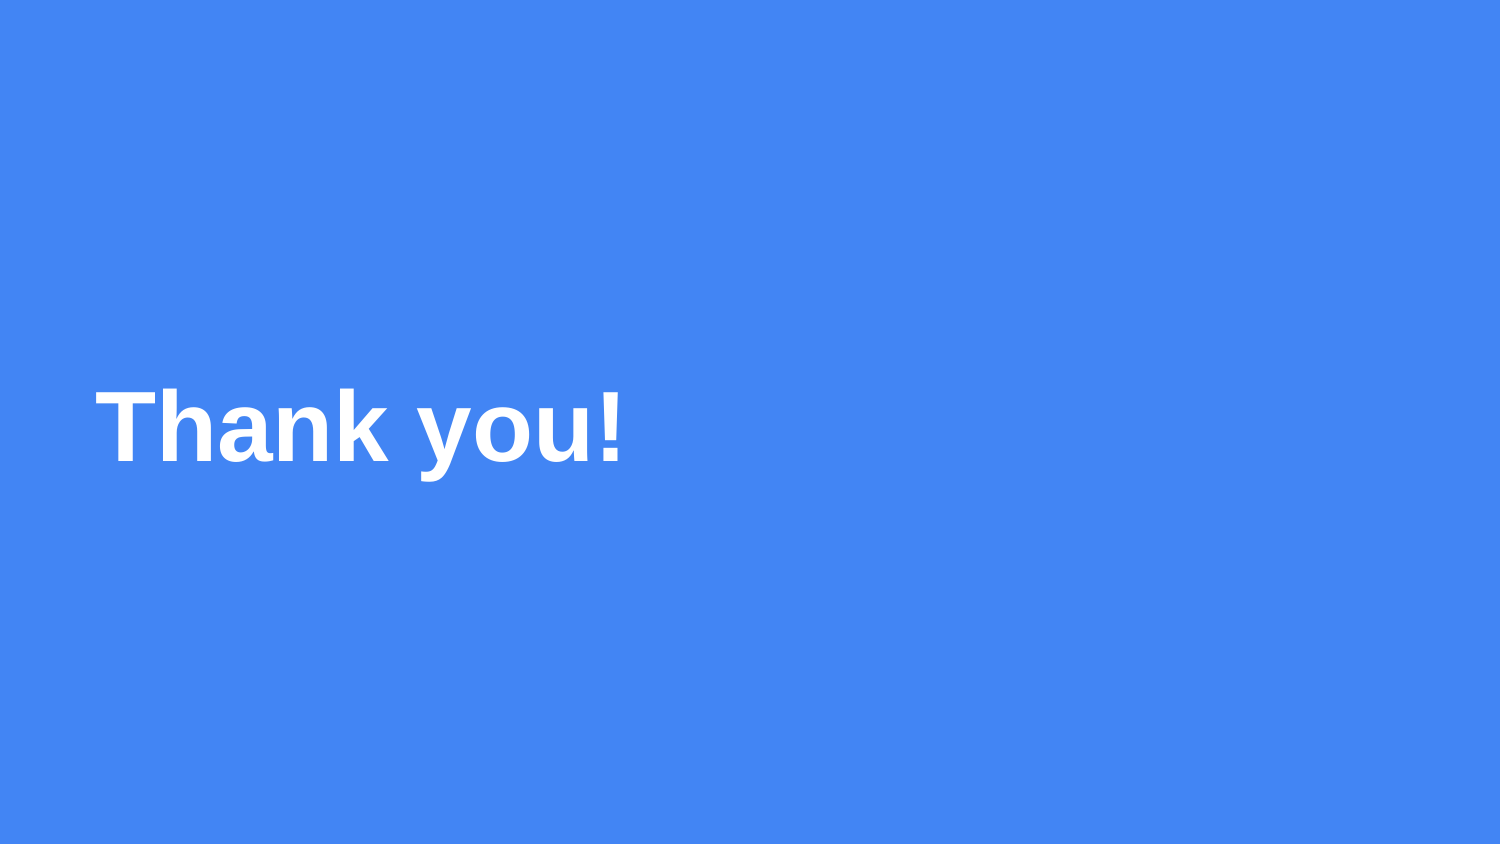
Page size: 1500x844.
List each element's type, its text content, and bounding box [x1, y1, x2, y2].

title Thank you! [80, 86, 1013, 758]
